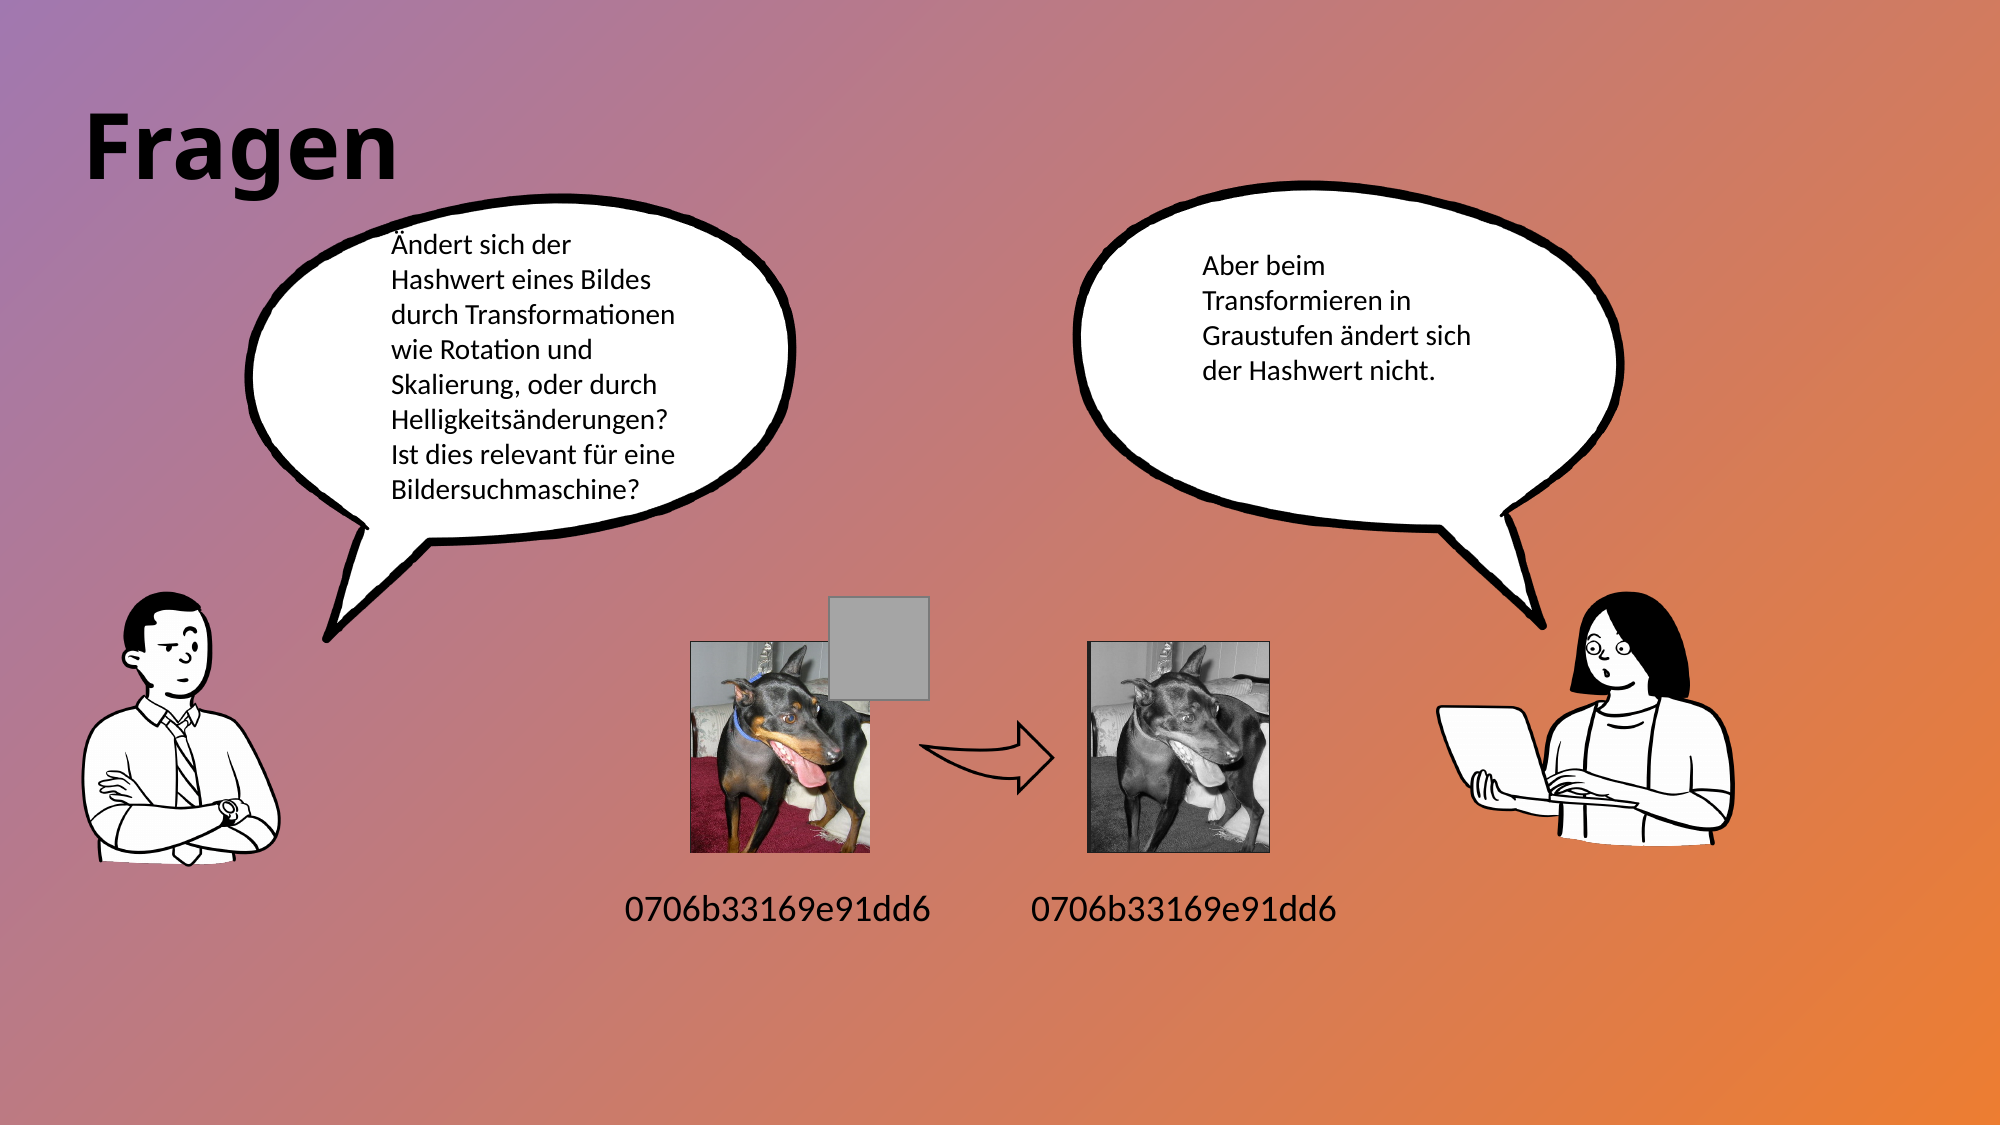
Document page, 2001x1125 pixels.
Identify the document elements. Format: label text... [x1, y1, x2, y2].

picture [1056, 155, 1743, 853]
picture [73, 168, 870, 875]
text_box 0706b33169e91dd6 [1016, 876, 1360, 937]
text_box 0706b33169e91dd6 [610, 876, 984, 937]
title Fragen [67, 41, 1793, 260]
picture [910, 682, 1061, 833]
text_box [828, 596, 930, 701]
